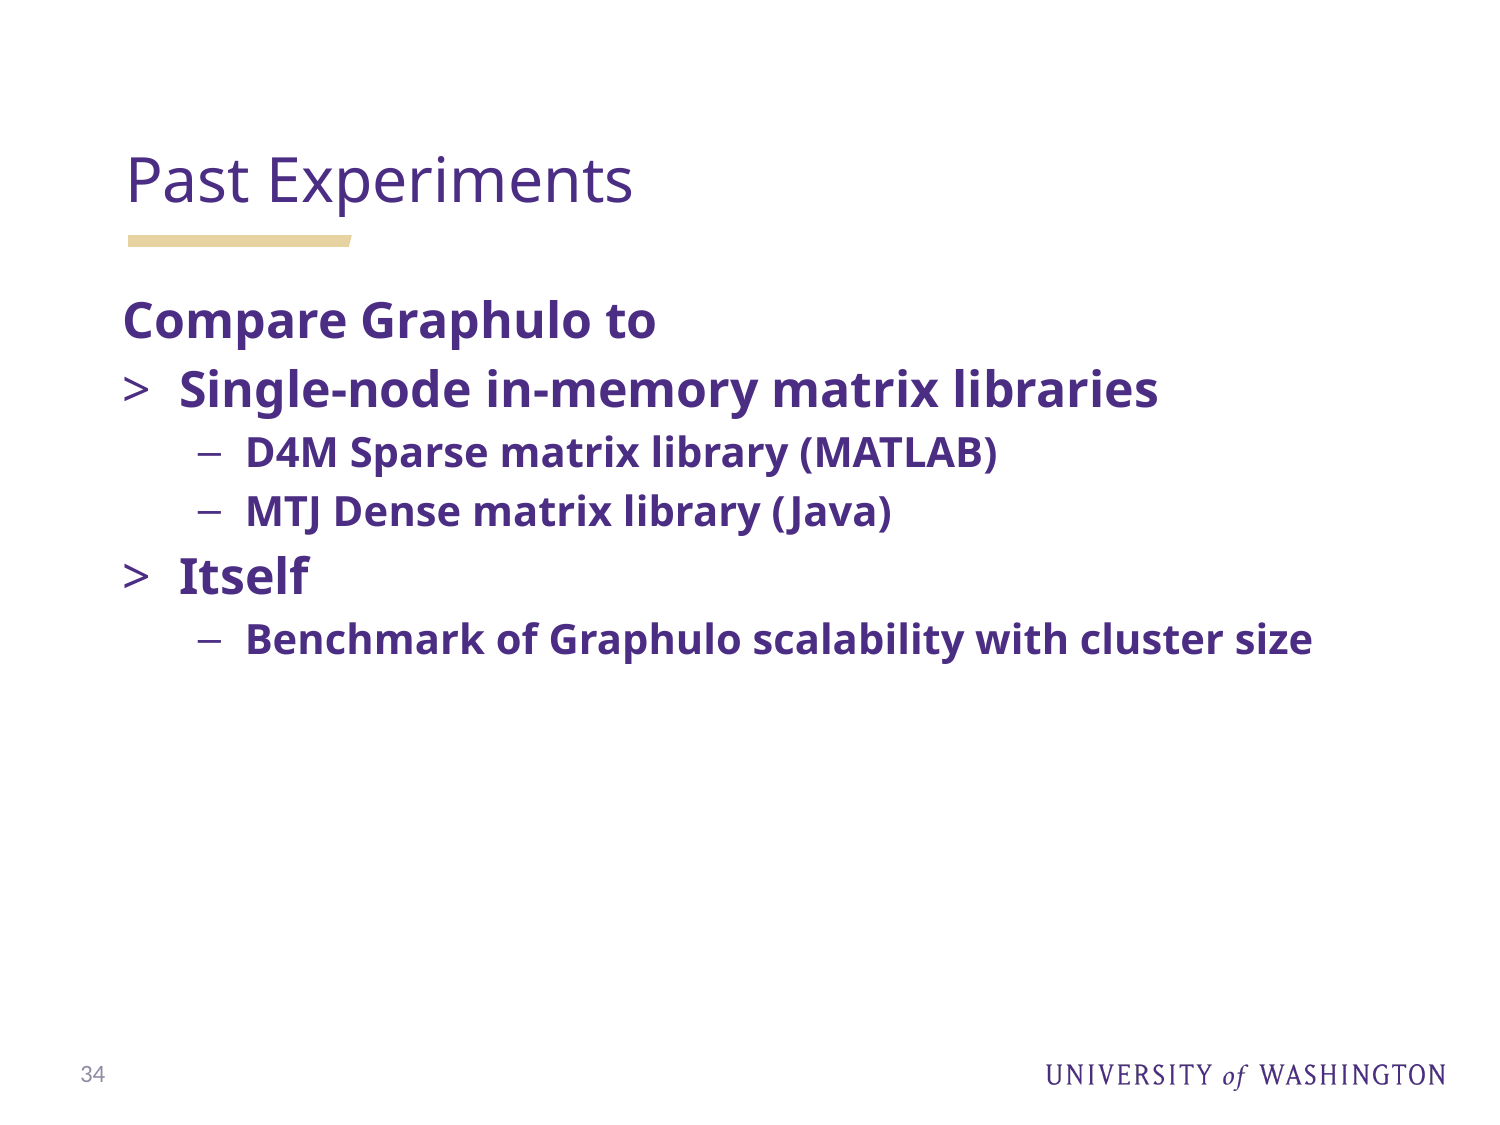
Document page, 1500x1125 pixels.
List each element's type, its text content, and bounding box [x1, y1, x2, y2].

list Past Experiments [110, 60, 1453, 224]
picture [128, 235, 352, 247]
list Compare Graphulo to Single-node in-memory matrix libraries D4M Sparse matrix library (MATLAB) MTJ Dense matrix library (Java) Itself Benchmark of Graphulo scalability with cluster size [108, 280, 1453, 1043]
picture [1046, 1064, 1445, 1091]
slide_number 34 [64, 1042, 403, 1103]
